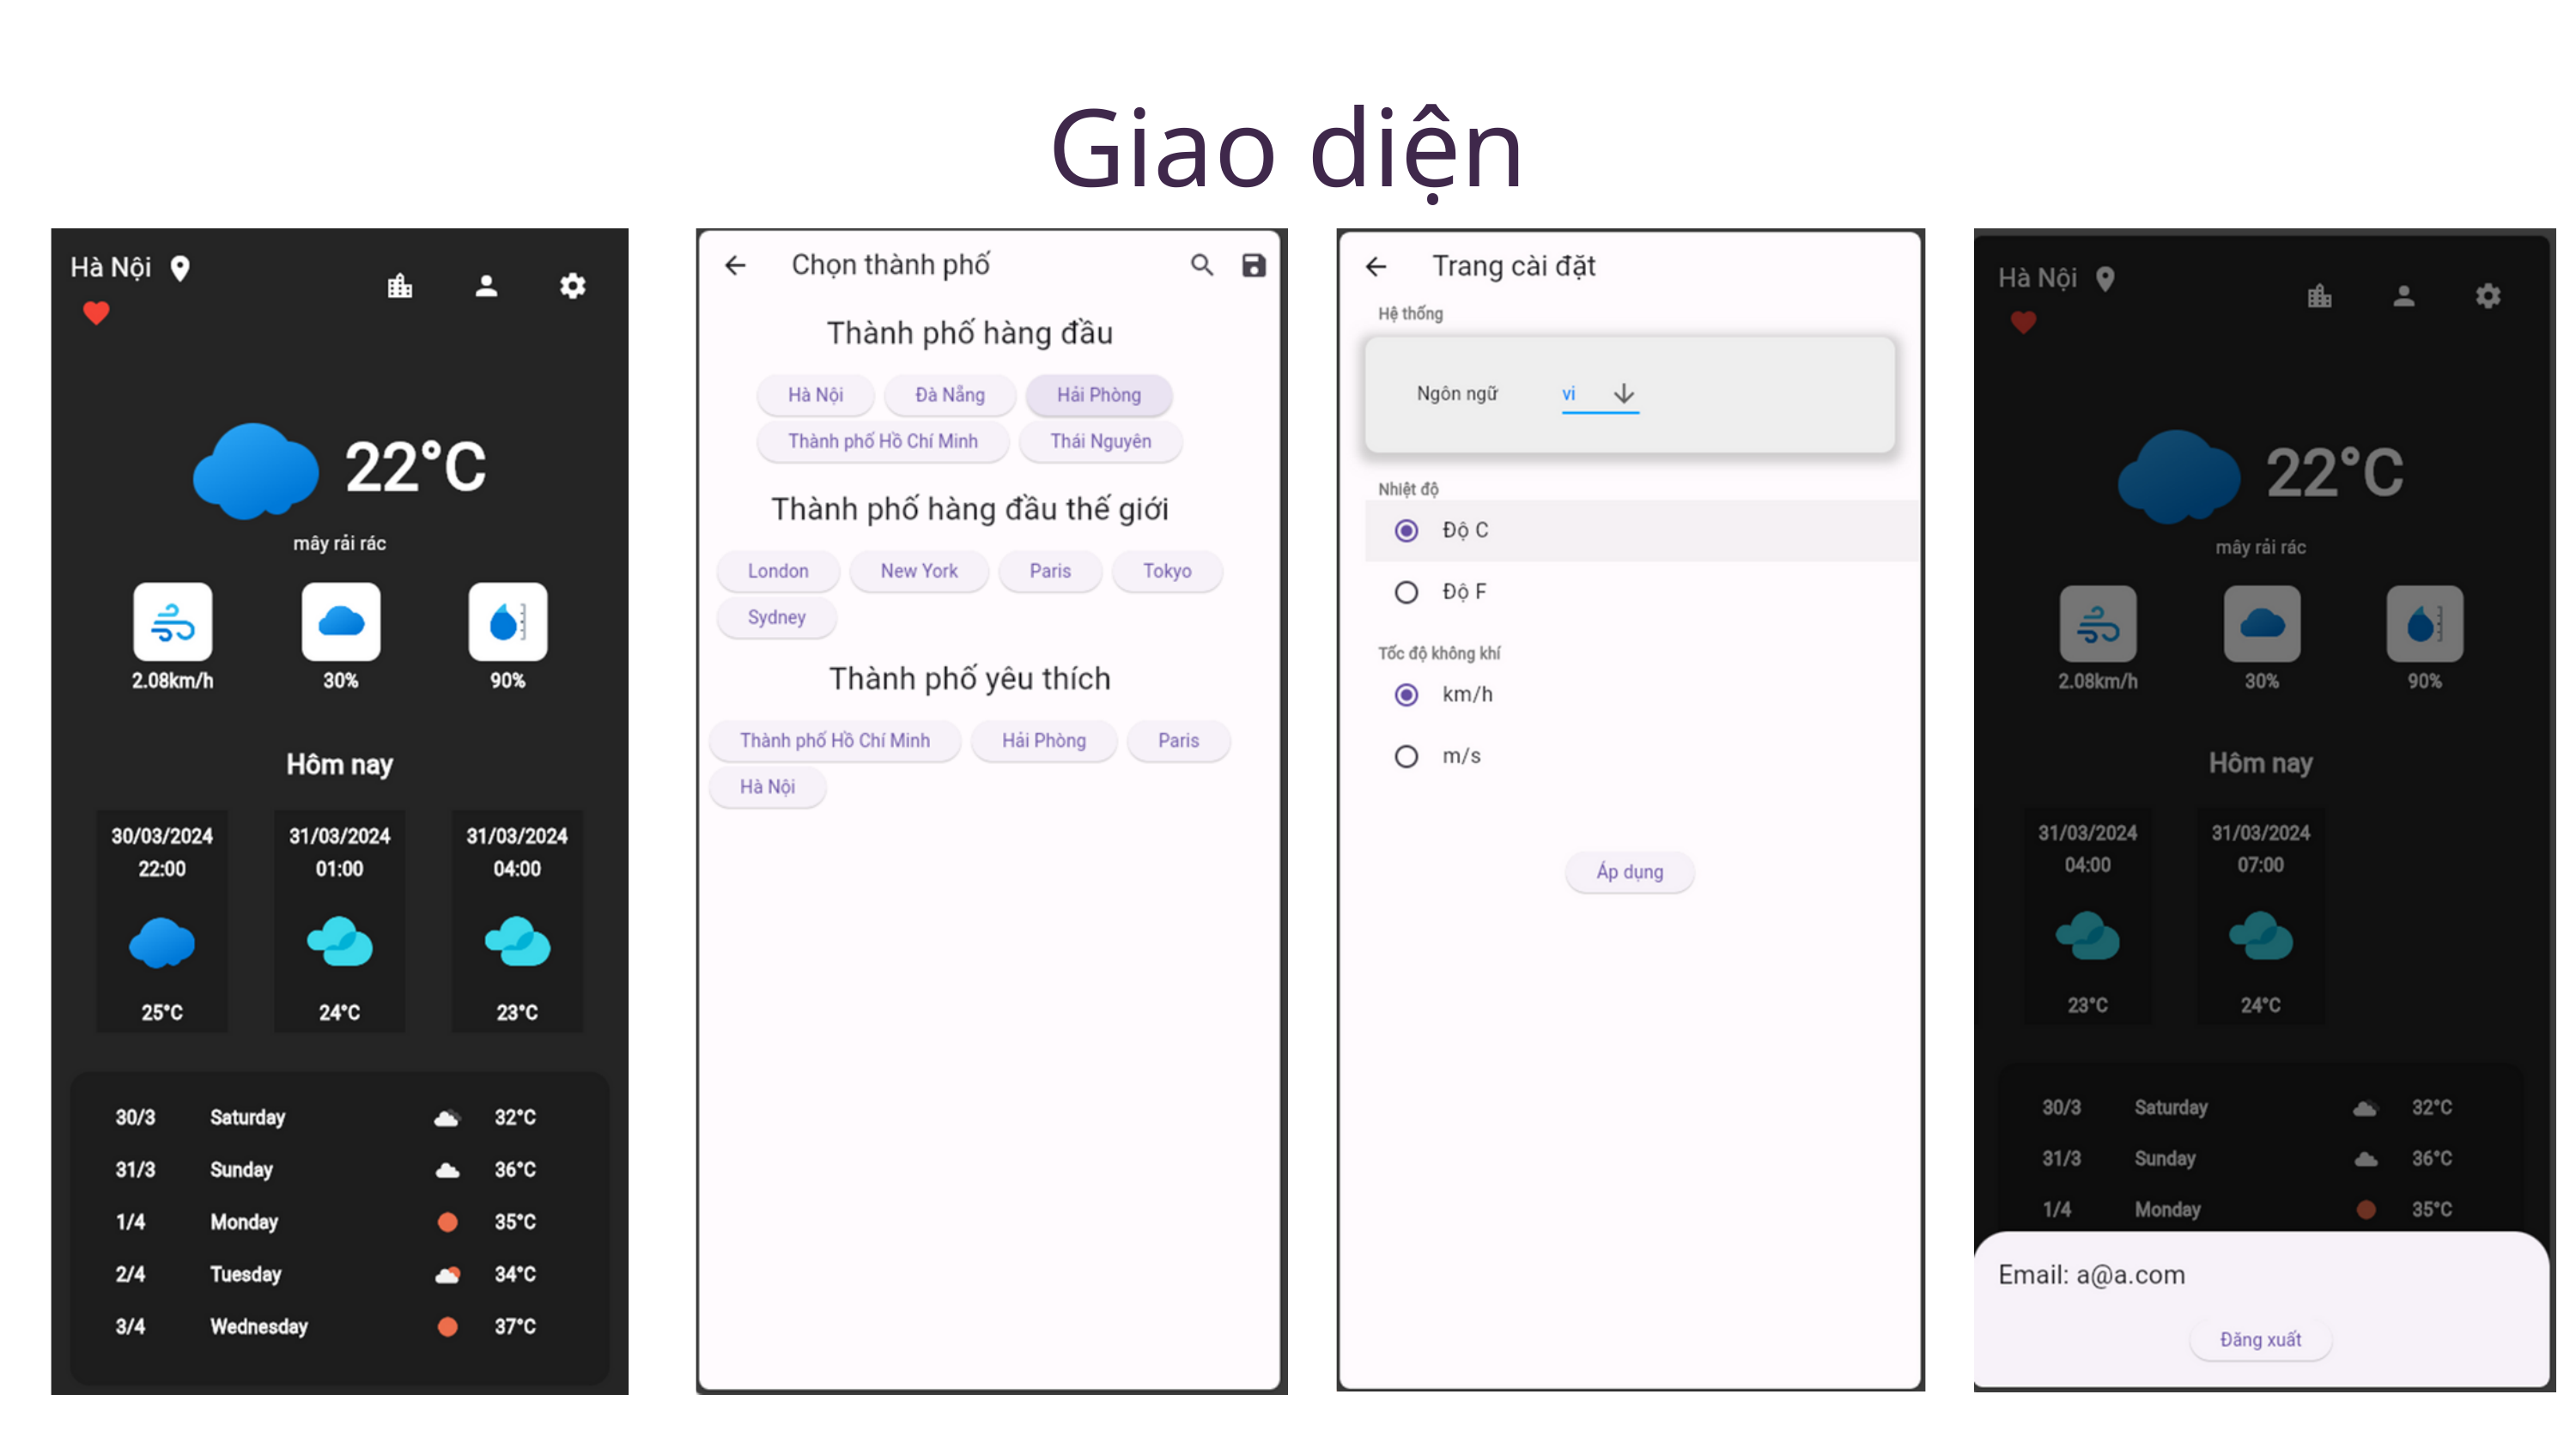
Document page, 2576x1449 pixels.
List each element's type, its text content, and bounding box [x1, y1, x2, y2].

text_box [696, 228, 1289, 1395]
text_box [1336, 228, 1926, 1391]
text_box Giao diện [829, 79, 1747, 209]
text_box [51, 228, 629, 1395]
text_box [1974, 228, 2556, 1393]
